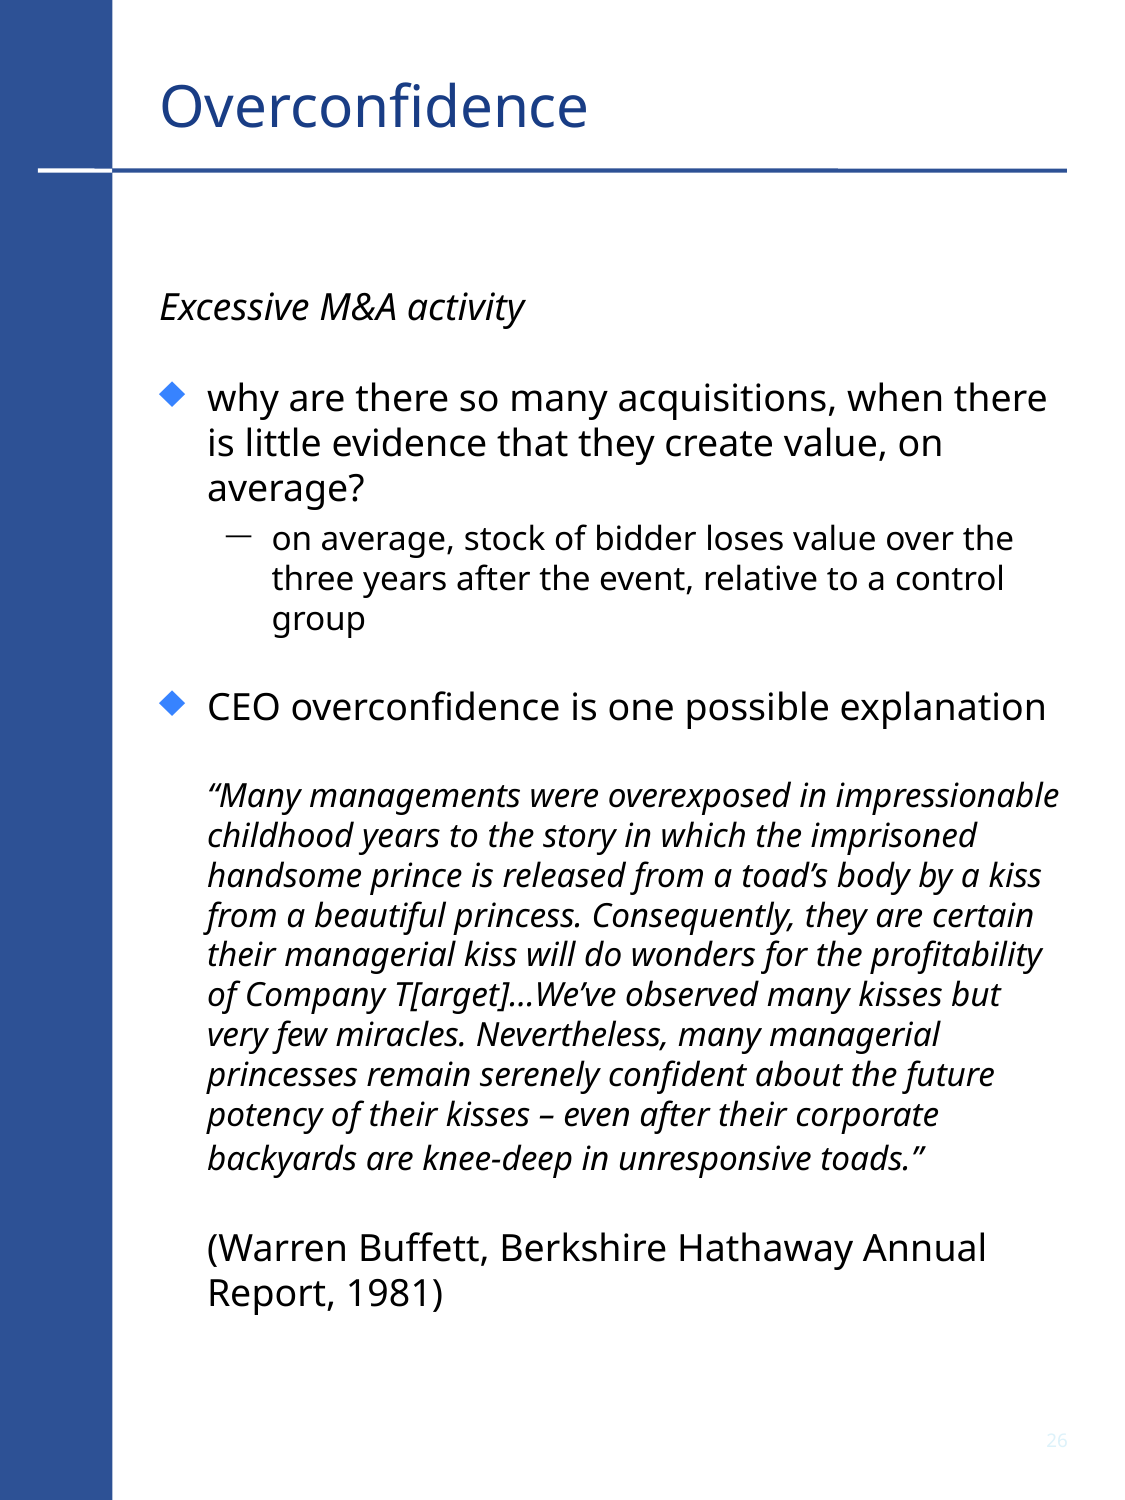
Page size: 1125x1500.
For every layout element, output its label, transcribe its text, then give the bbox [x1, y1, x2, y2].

title Overconfidence [159, 54, 1069, 154]
list Excessive M&A activity why are there so many acquisitions, when there is little evidence that they create value, on average? on average, stock of bidder loses value over the three years after the event, relative to a control group CEO overconfidence is one possible explanation “Many managements were overexposed in impressionable childhood years to the story in which the imprisoned handsome prince is released from a toad’s body by a kiss from a beautiful princess. Consequently, they are certain their managerial kiss will do wonders for the profitability of Company T[arget]…We’ve observed many kisses but very few miracles. Nevertheless, many managerial princesses remain serenely confident about the future potency of their kisses – even after their corporate backyards are knee-deep in unresponsive toads.” (Warren Buffett, Berkshire Hathaway Annual Report, 1981) [158, 283, 1069, 1317]
slide_number 25 [1021, 1378, 1069, 1455]
